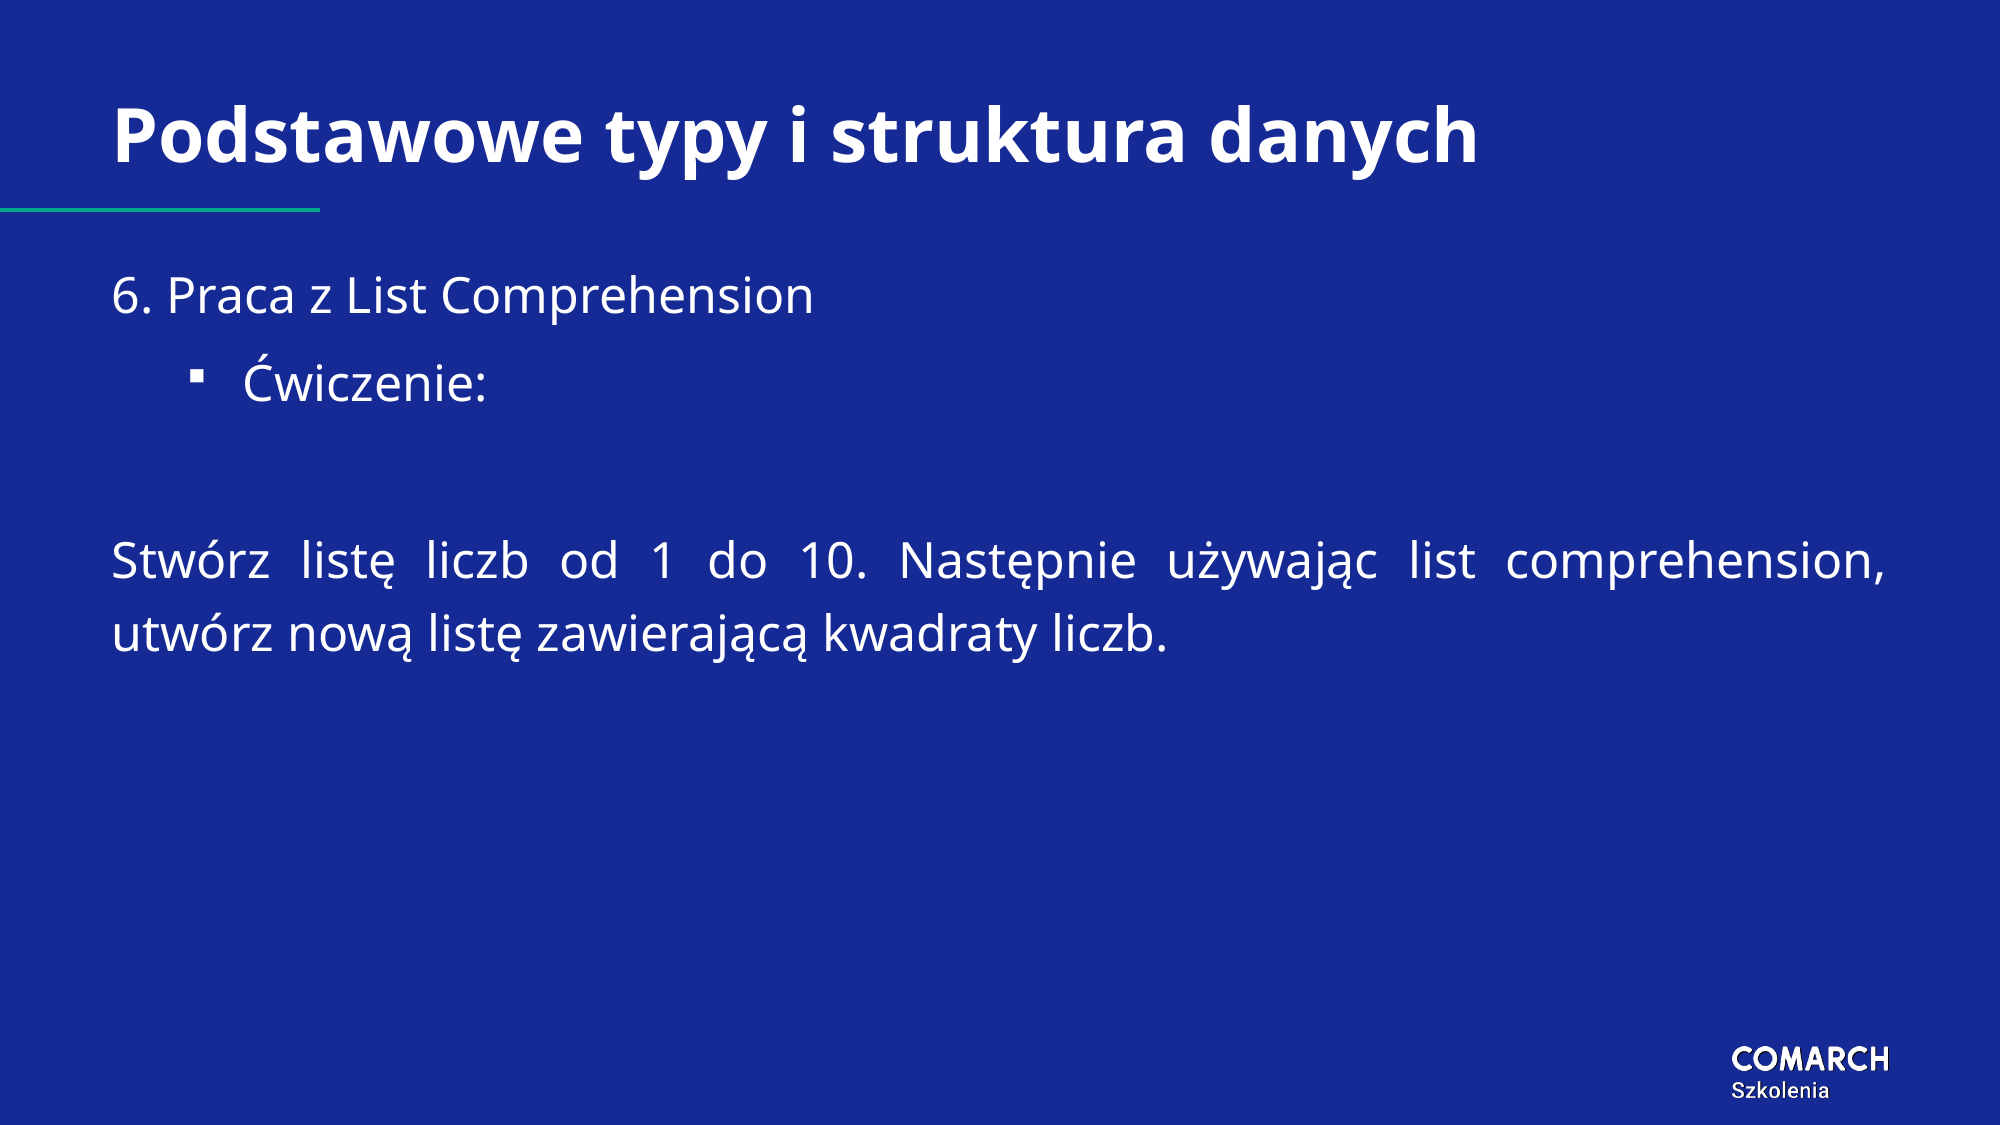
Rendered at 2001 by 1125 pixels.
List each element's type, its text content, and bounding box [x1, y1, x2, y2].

picture [1732, 1046, 1889, 1098]
title Podstawowe typy i struktura danych [111, 0, 1889, 185]
list 6. Praca z List Comprehension Ćwiczenie: Stwórz listę liczb od 1 do 10. Następnie używając list comprehension, utwórz nową listę zawierającą kwadraty liczb. [111, 243, 1889, 1000]
